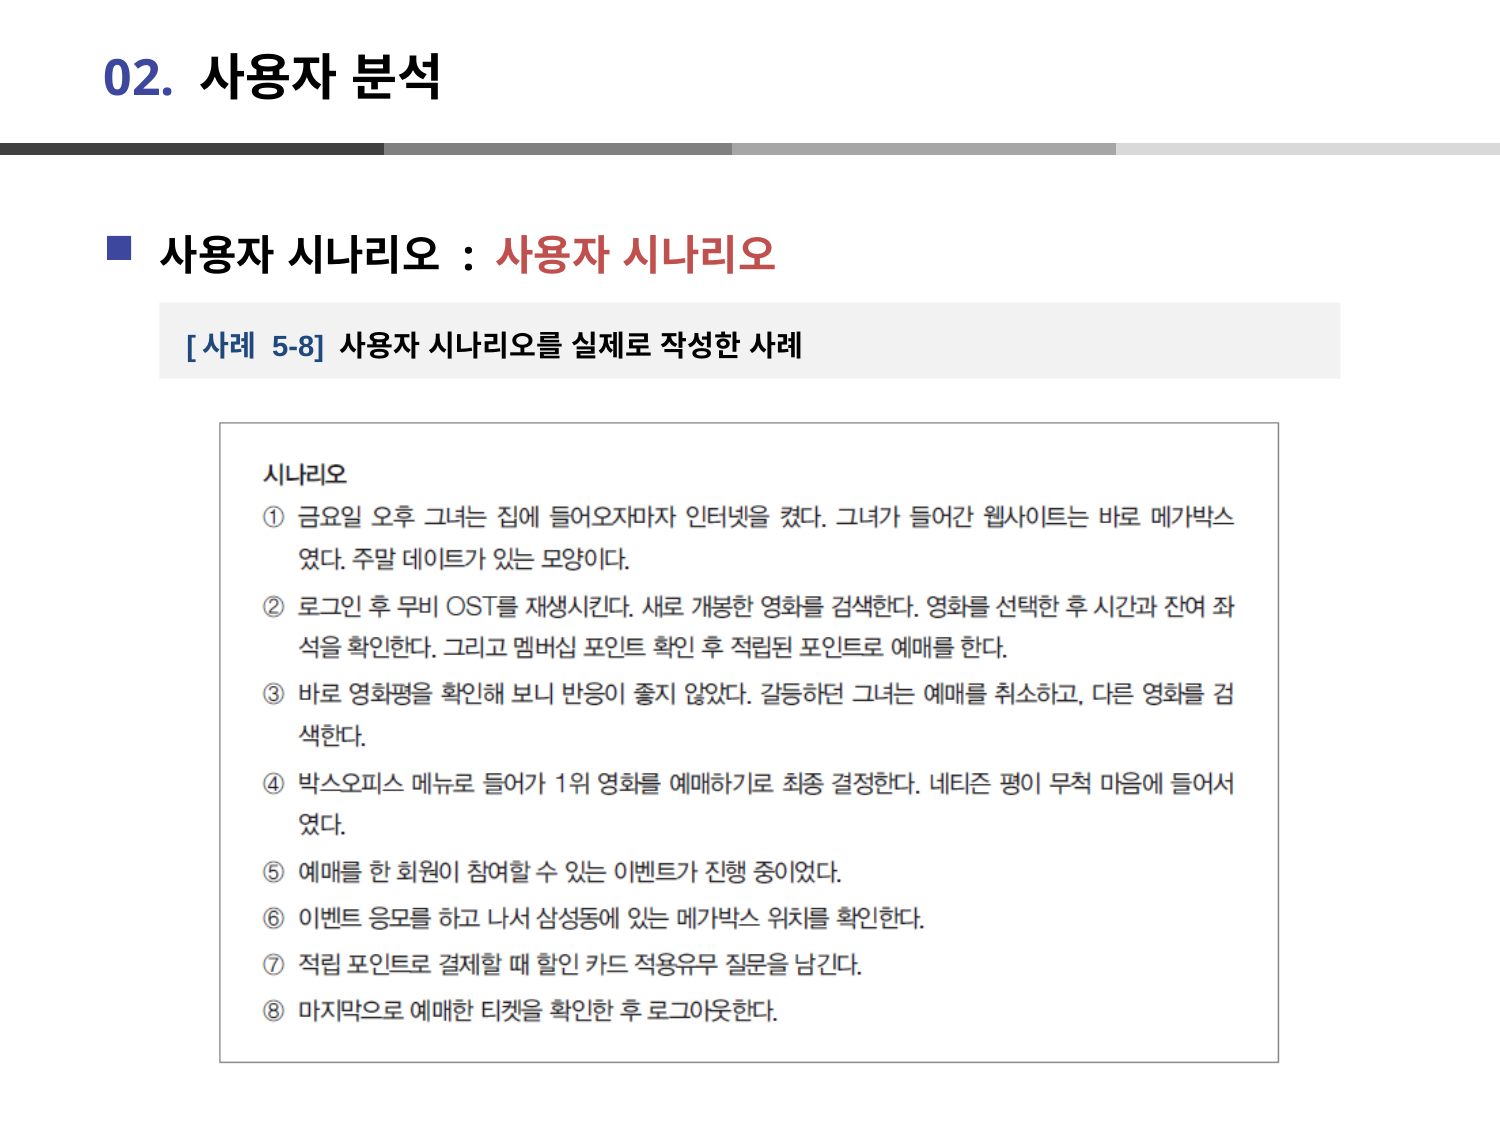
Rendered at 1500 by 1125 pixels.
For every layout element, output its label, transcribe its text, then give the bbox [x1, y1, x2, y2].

text_box [사례 5-8] 사용자 시나리오를 실제로 작성한 사례 [171, 302, 1222, 398]
list 사용자 시나리오 : 사용자 시나리오 [88, 196, 1436, 386]
picture [218, 421, 1282, 1070]
title 02. 사용자 분석 [88, 30, 1211, 121]
text_box [157, 301, 1342, 381]
